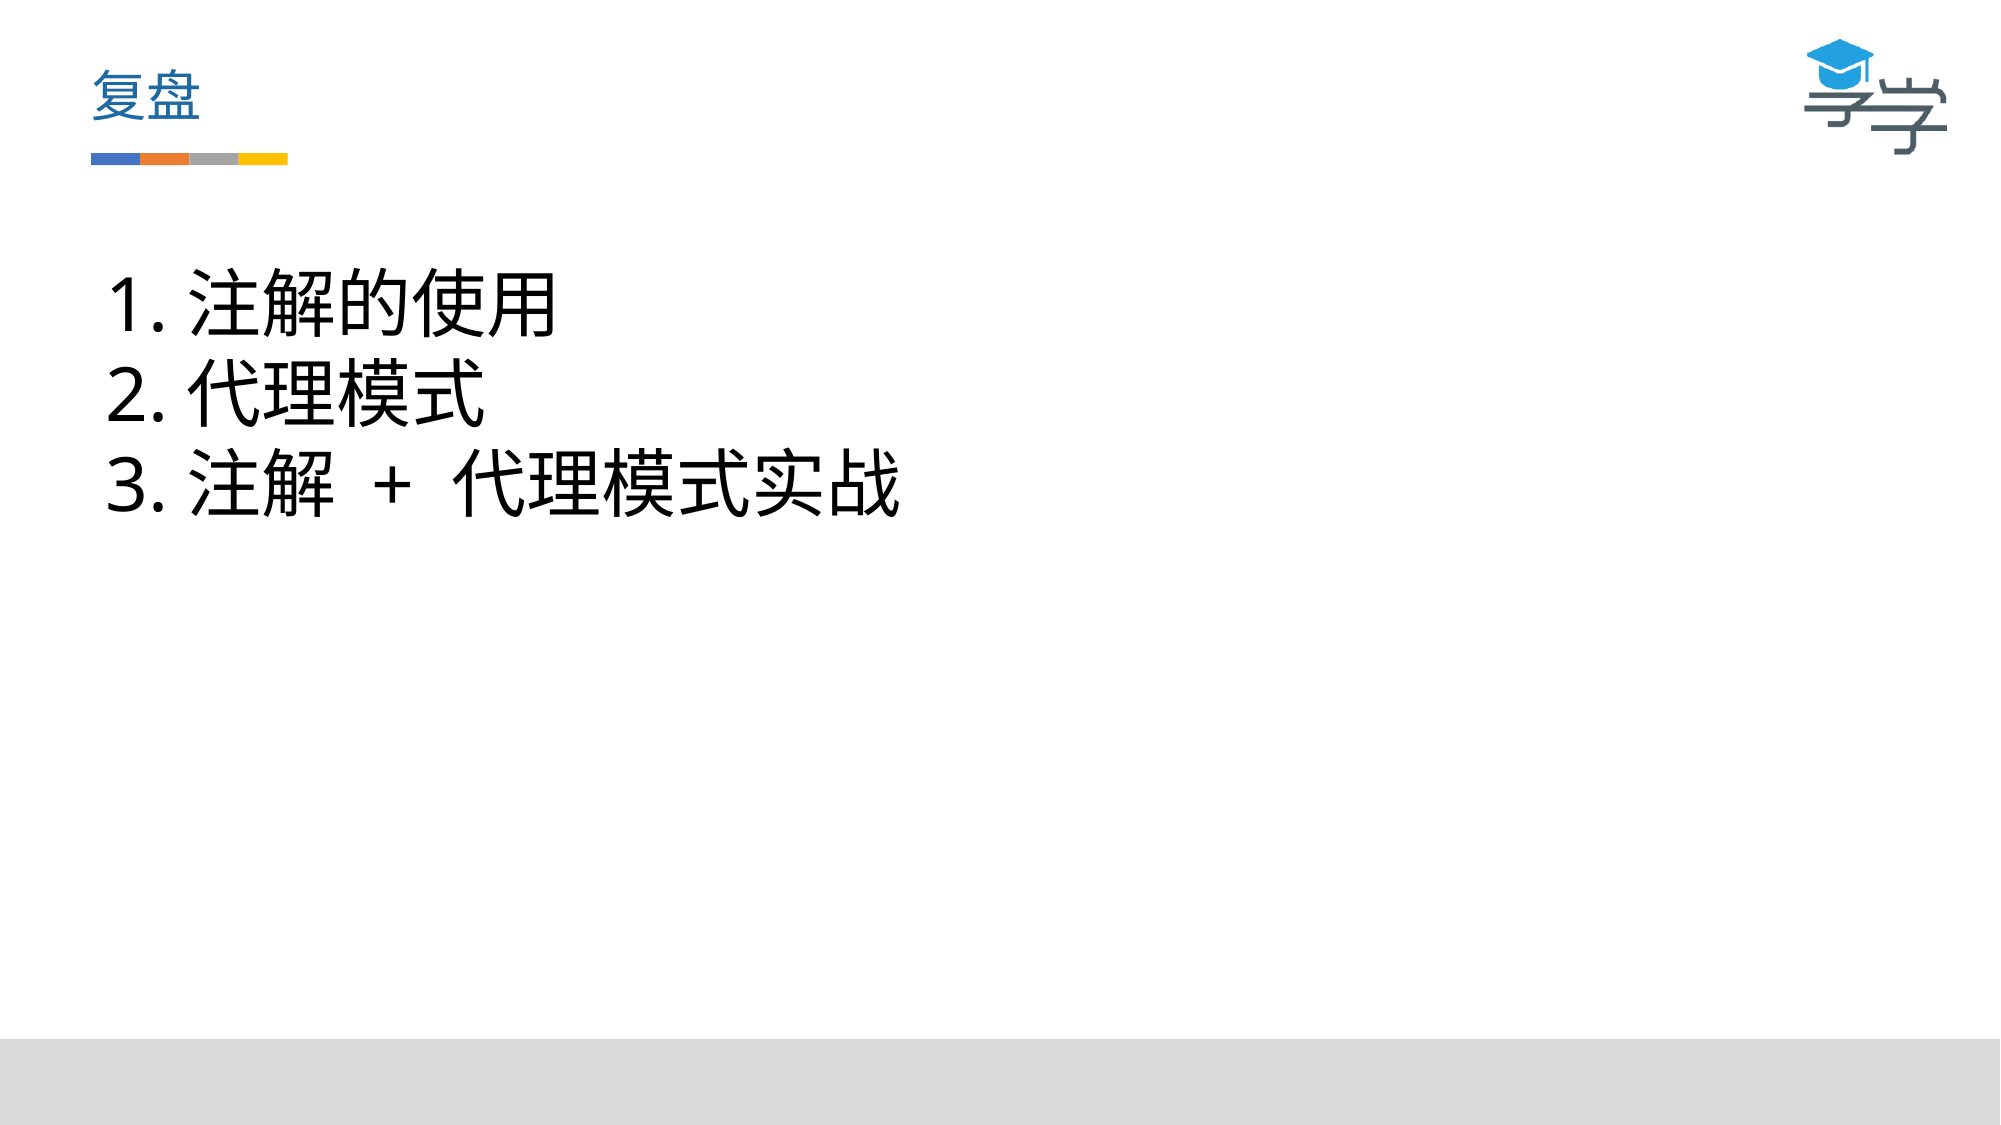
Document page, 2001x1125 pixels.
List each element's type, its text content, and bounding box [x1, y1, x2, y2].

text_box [90, 152, 288, 166]
picture [1799, 20, 1952, 173]
text_box 复盘 [91, 60, 1077, 128]
text_box 1.注解的使用 2.代理模式 3.注解 + 代理模式实战 [91, 248, 1585, 624]
